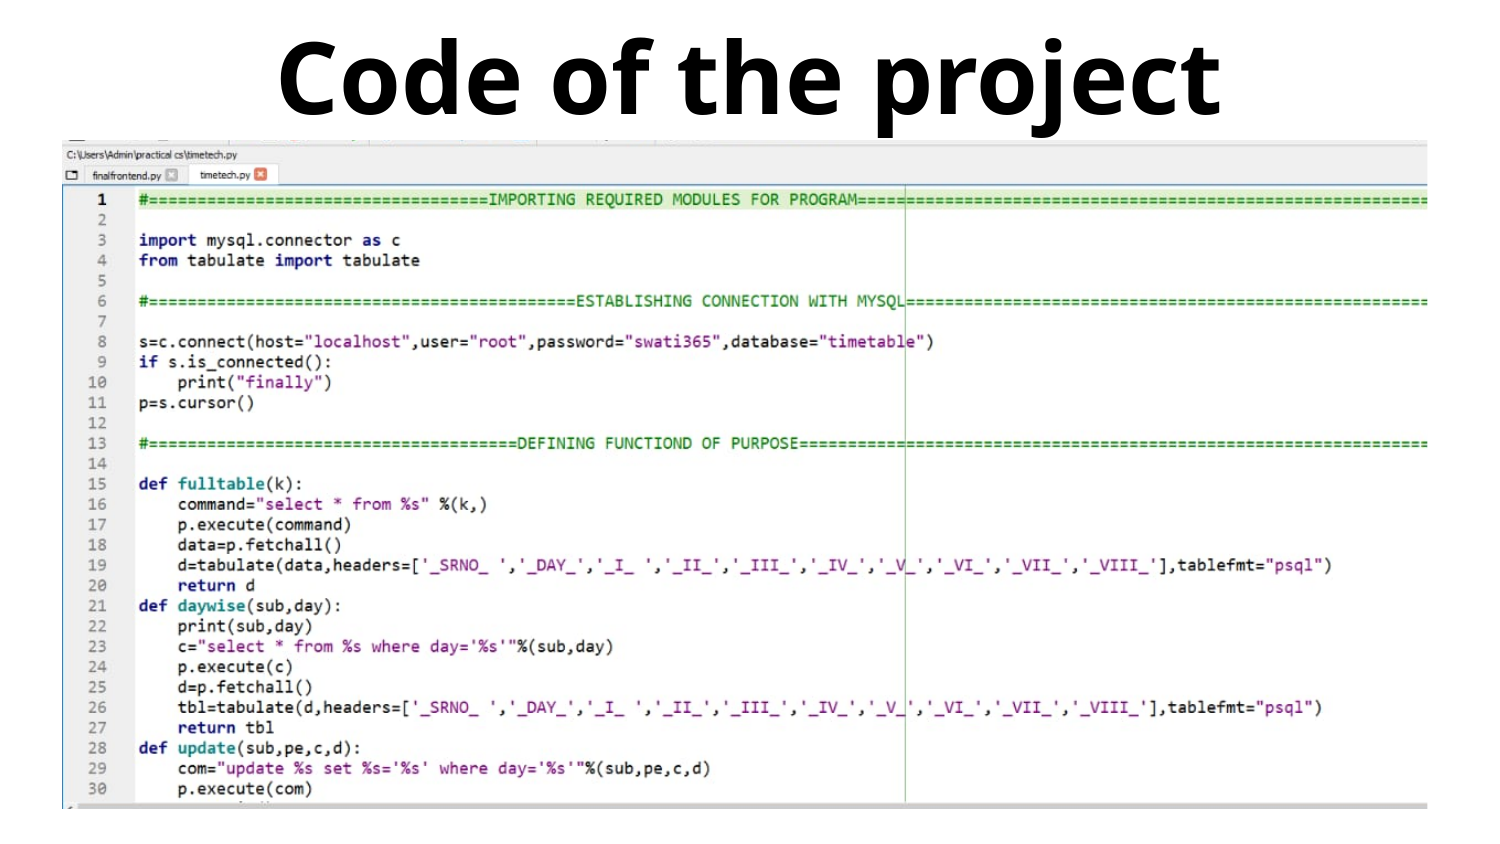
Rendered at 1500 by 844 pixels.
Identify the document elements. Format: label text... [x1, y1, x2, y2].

text_box Code of the project [0, 0, 1500, 141]
picture [16, 140, 1428, 809]
